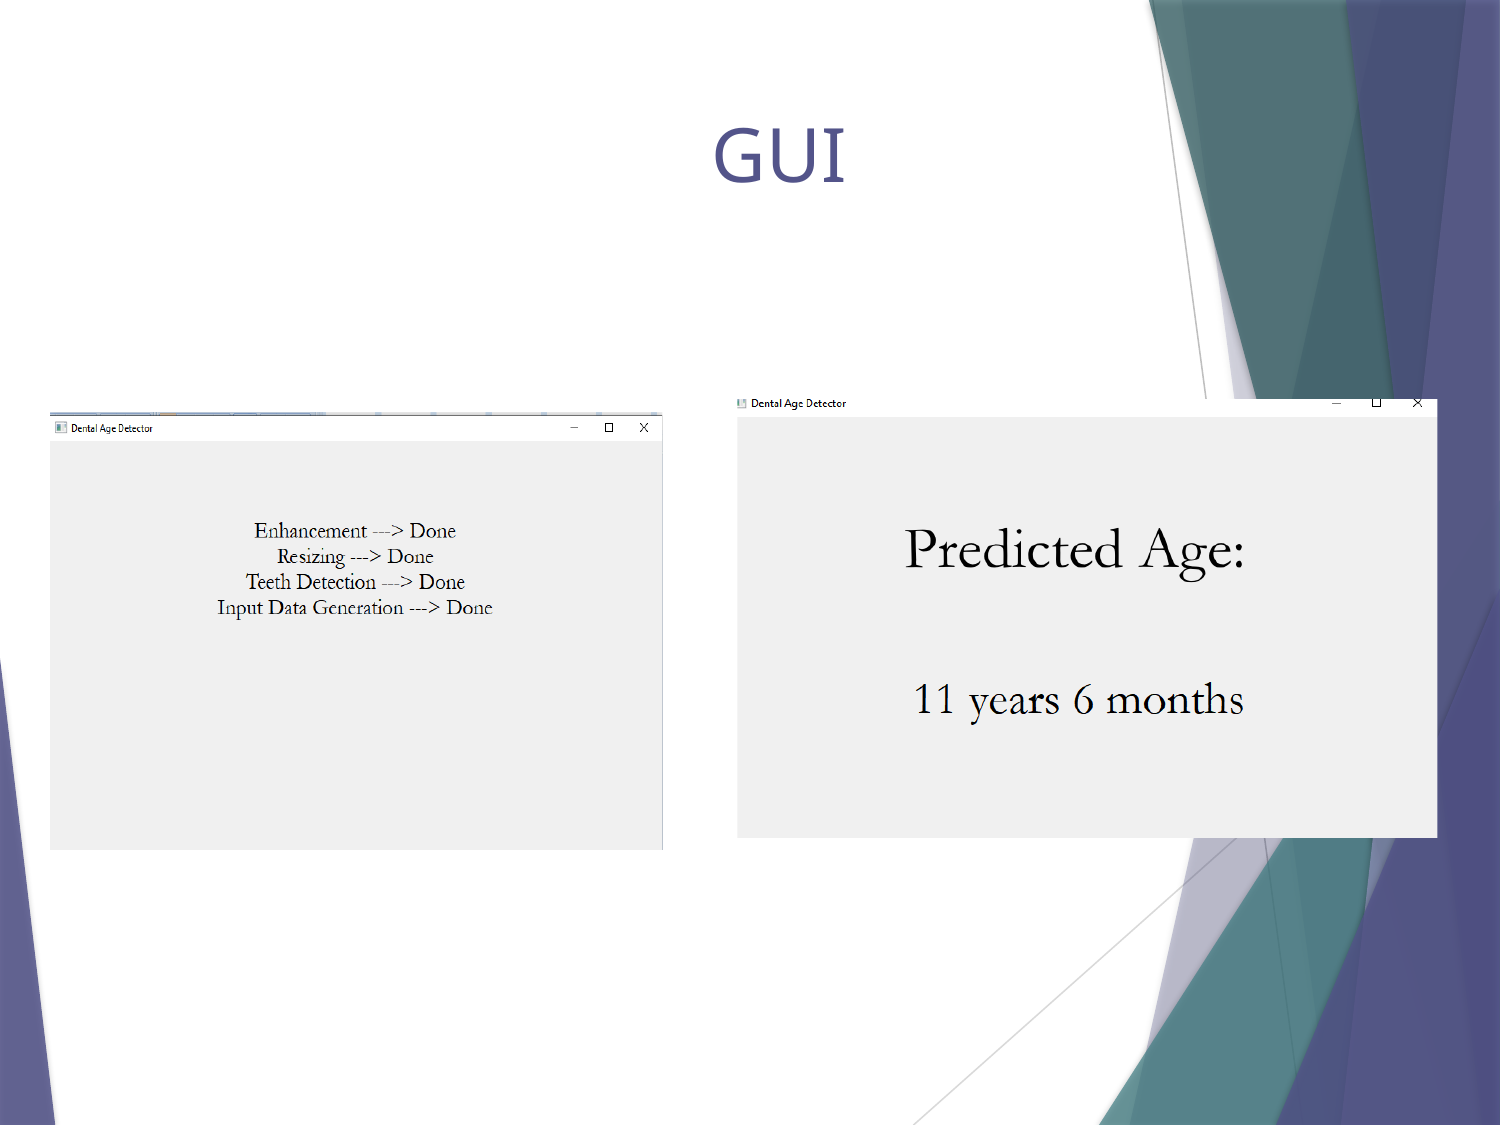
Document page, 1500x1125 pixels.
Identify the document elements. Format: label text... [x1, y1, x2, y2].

title GUI [83, 99, 1475, 317]
picture [49, 411, 663, 851]
picture [736, 399, 1438, 838]
